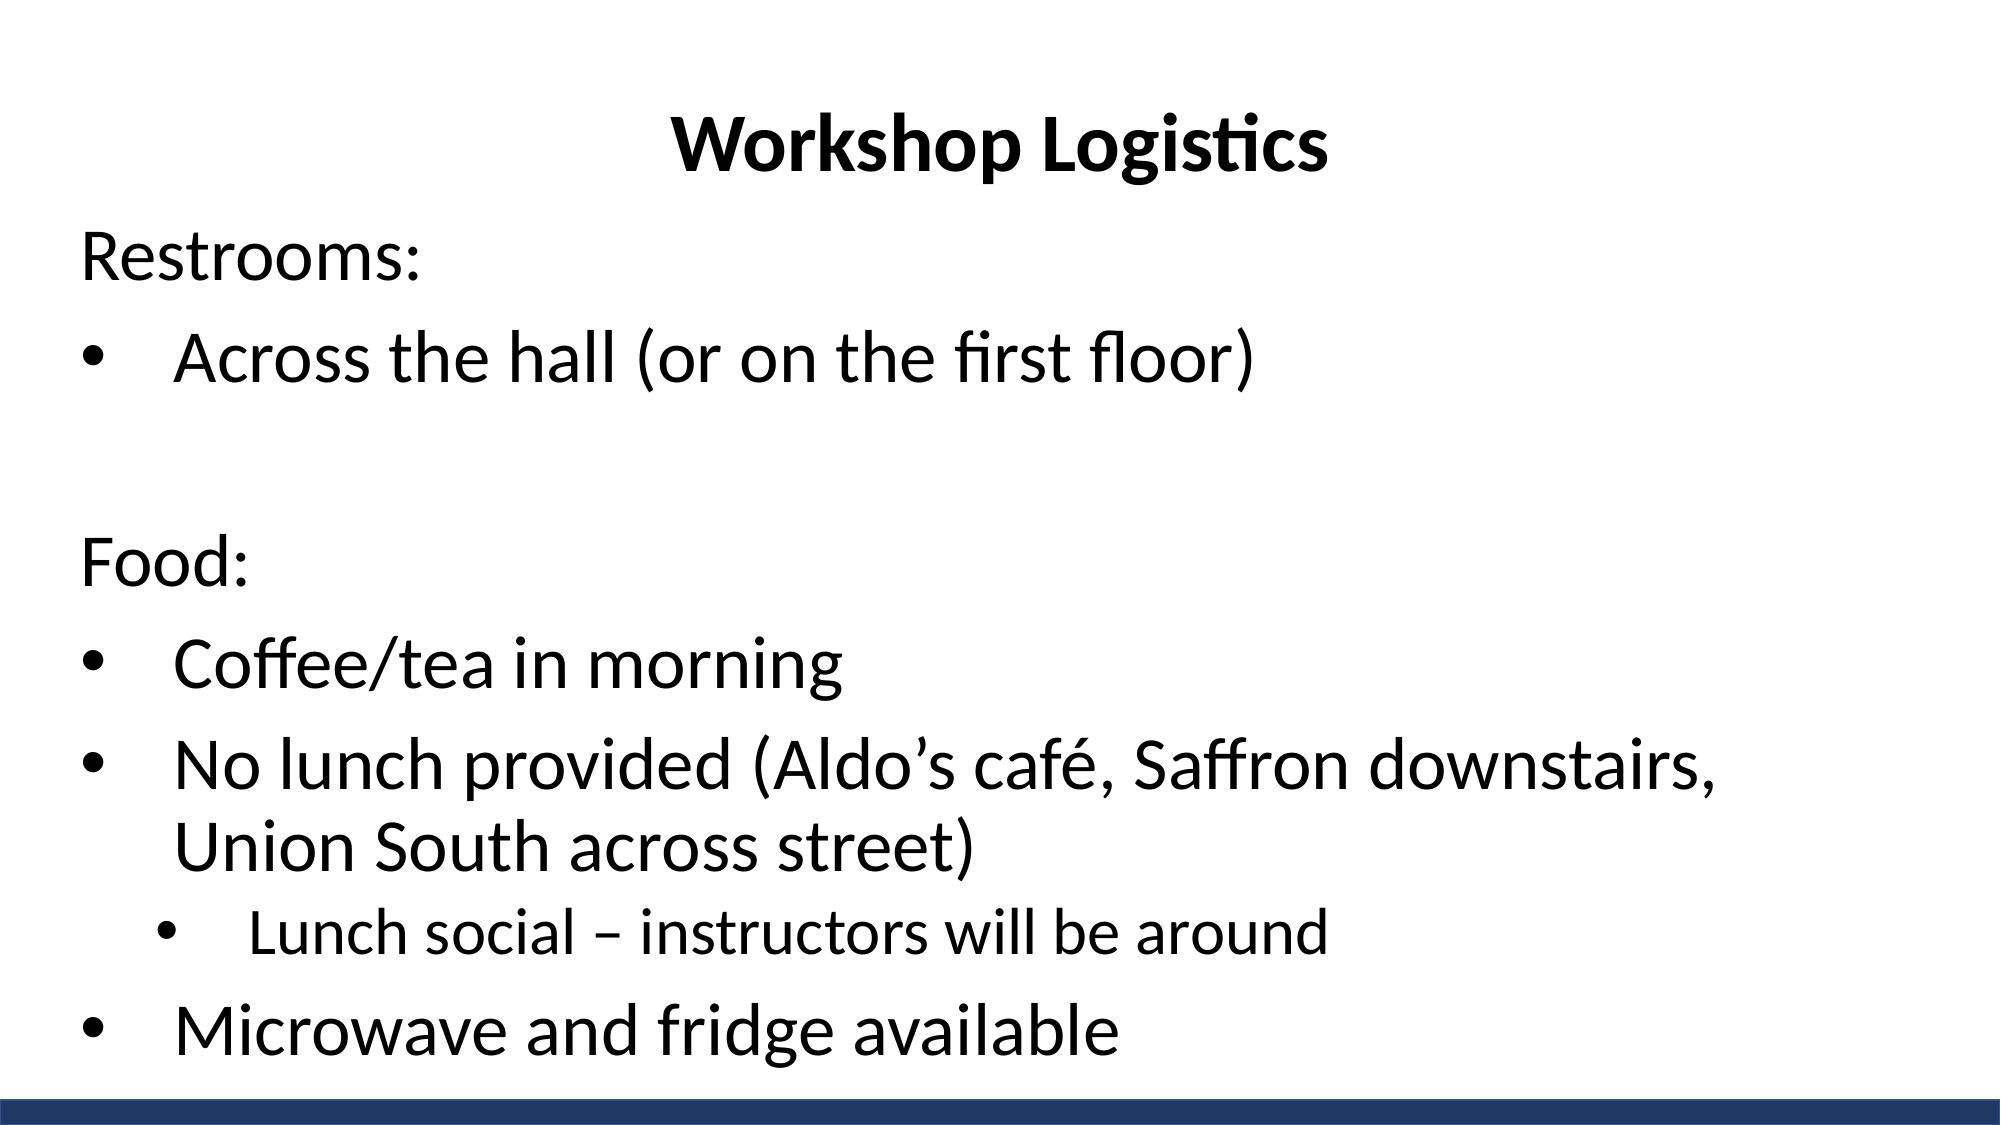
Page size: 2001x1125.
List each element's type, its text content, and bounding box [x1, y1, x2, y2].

subtitle Restrooms: Across the hall (or on the first floor) Food: Coffee/tea in morning No lunch provided (Aldo’s café, Saffron downstairs, Union South across street) Lunch social – instructors will be around Microwave and fridge available [64, 209, 1936, 481]
text_box [0, 1099, 2000, 1125]
text_box Workshop Logistics [0, 91, 2000, 209]
